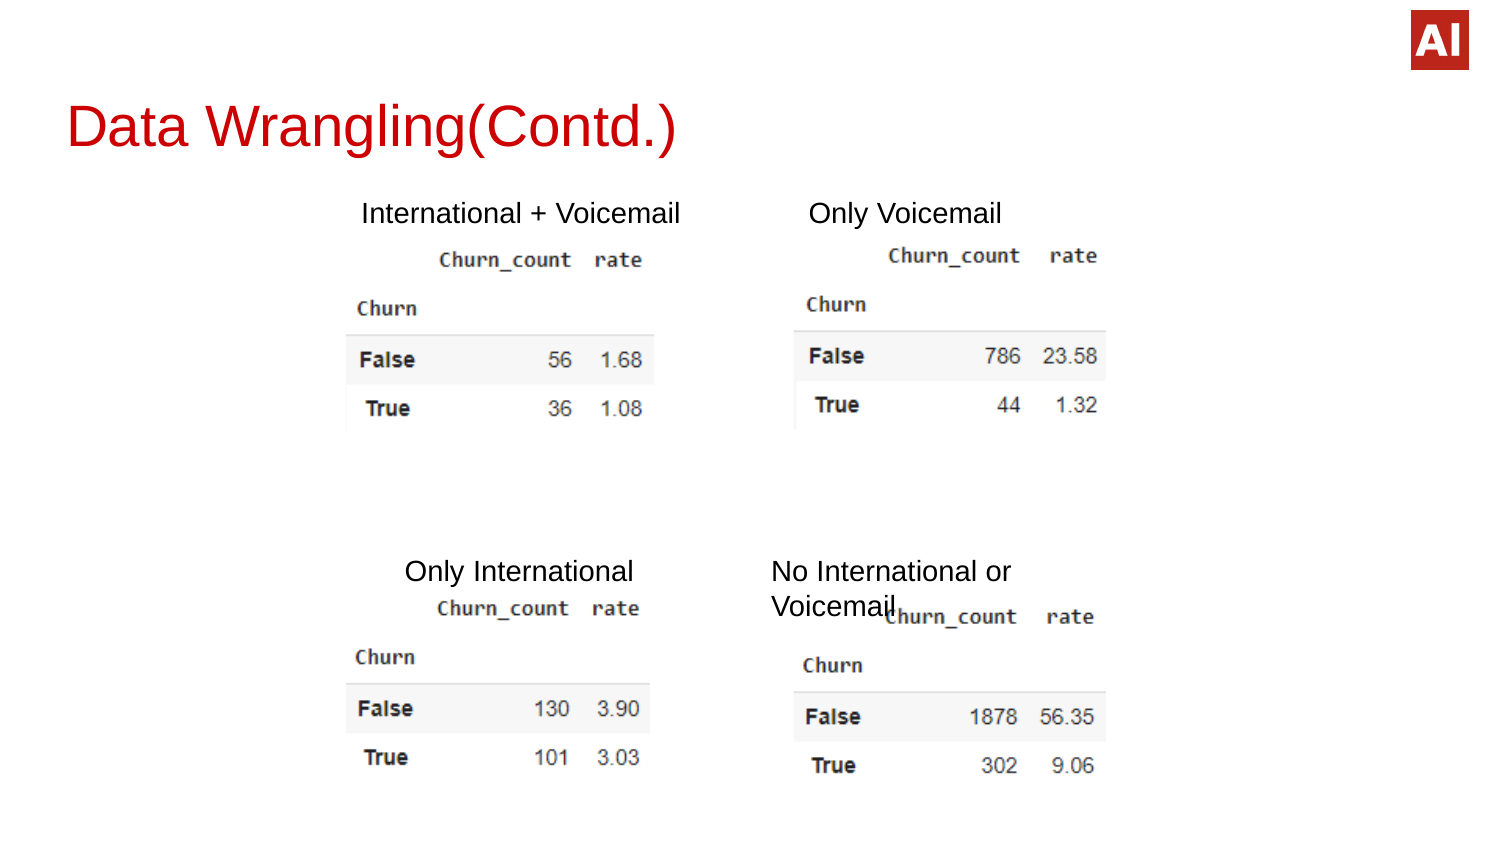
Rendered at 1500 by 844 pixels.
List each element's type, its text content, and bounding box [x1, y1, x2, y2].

title Data Wrangling(Contd.) [51, 72, 1449, 167]
text_box Only Voicemail [793, 179, 1154, 245]
picture [793, 244, 1107, 430]
picture [345, 242, 659, 432]
picture [793, 602, 1107, 790]
text_box International + Voicemail [346, 179, 707, 245]
text_box No International or Voicemail [756, 537, 1161, 637]
picture [1411, 10, 1469, 70]
text_box Only International [389, 537, 663, 603]
picture [345, 592, 651, 781]
